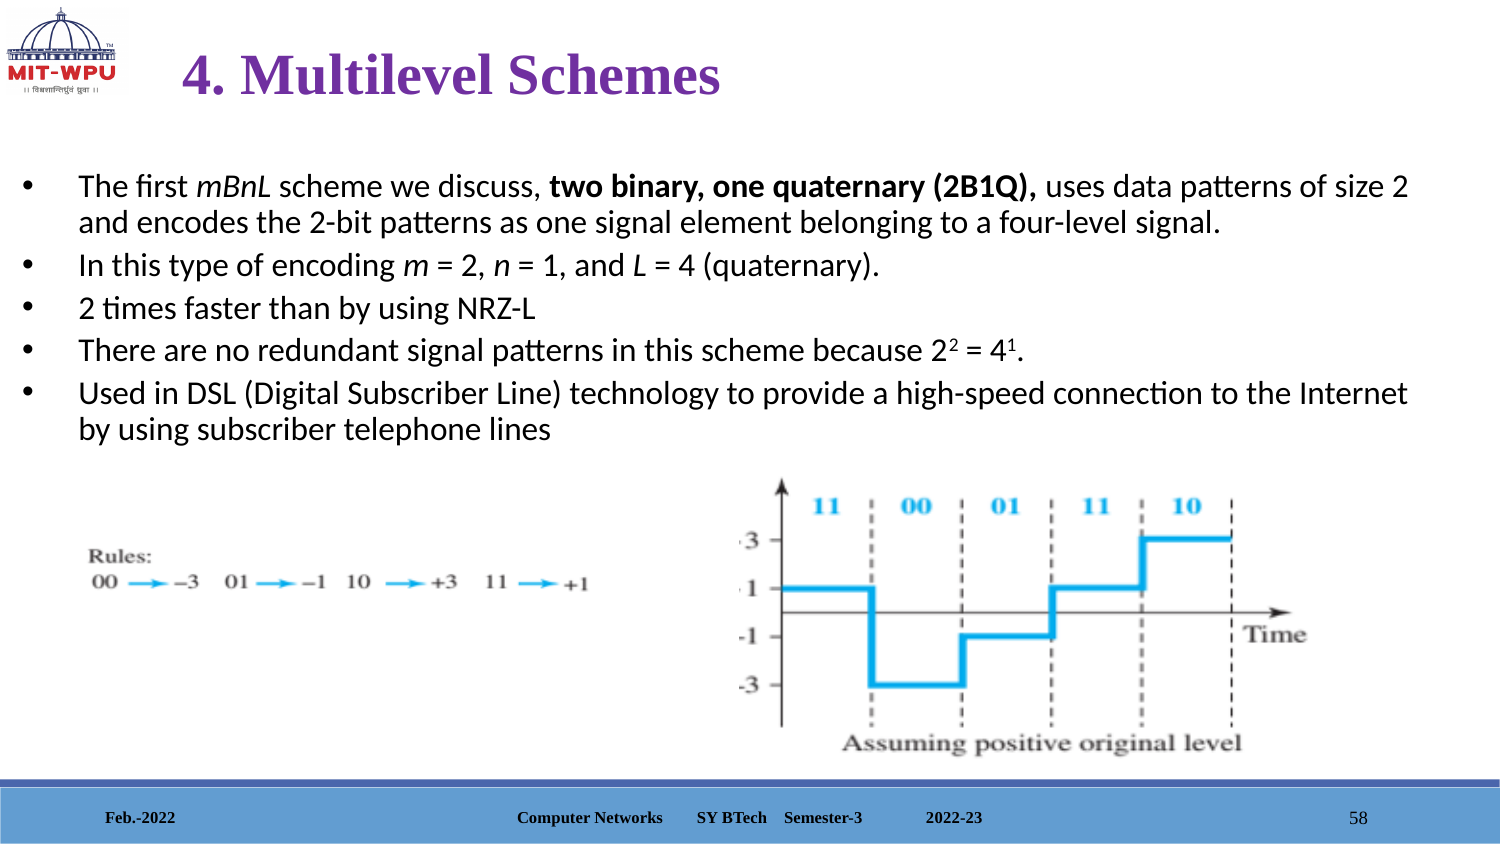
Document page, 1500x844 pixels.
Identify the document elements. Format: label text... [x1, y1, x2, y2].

picture [79, 543, 602, 618]
slide_number Feb.-2022 [93, 794, 432, 840]
picture [6, 7, 129, 95]
text_box 4. Multilevel Schemes [171, 30, 1426, 171]
text_box The first mBnL scheme we discuss, two binary, one quaternary (2B1Q), uses data patterns of size 2 and encodes the 2-bit patterns as one signal element belonging to a four-level signal. In this type of encoding m = 2, n = 1, and L = 4 (quaternary). 2 times faster than by using NRZ-L There are no redundant signal patterns in this scheme because 22 = 41. Used in DSL (Digital Subscriber Line) technology to provide a high-speed connection to the Internet by using subscriber telephone lines [22, 163, 1411, 462]
picture [738, 458, 1333, 776]
footer Computer Networks SY BTech Semester-3 2022-23 [453, 794, 1047, 840]
slide_number ‹#› [1218, 794, 1380, 840]
